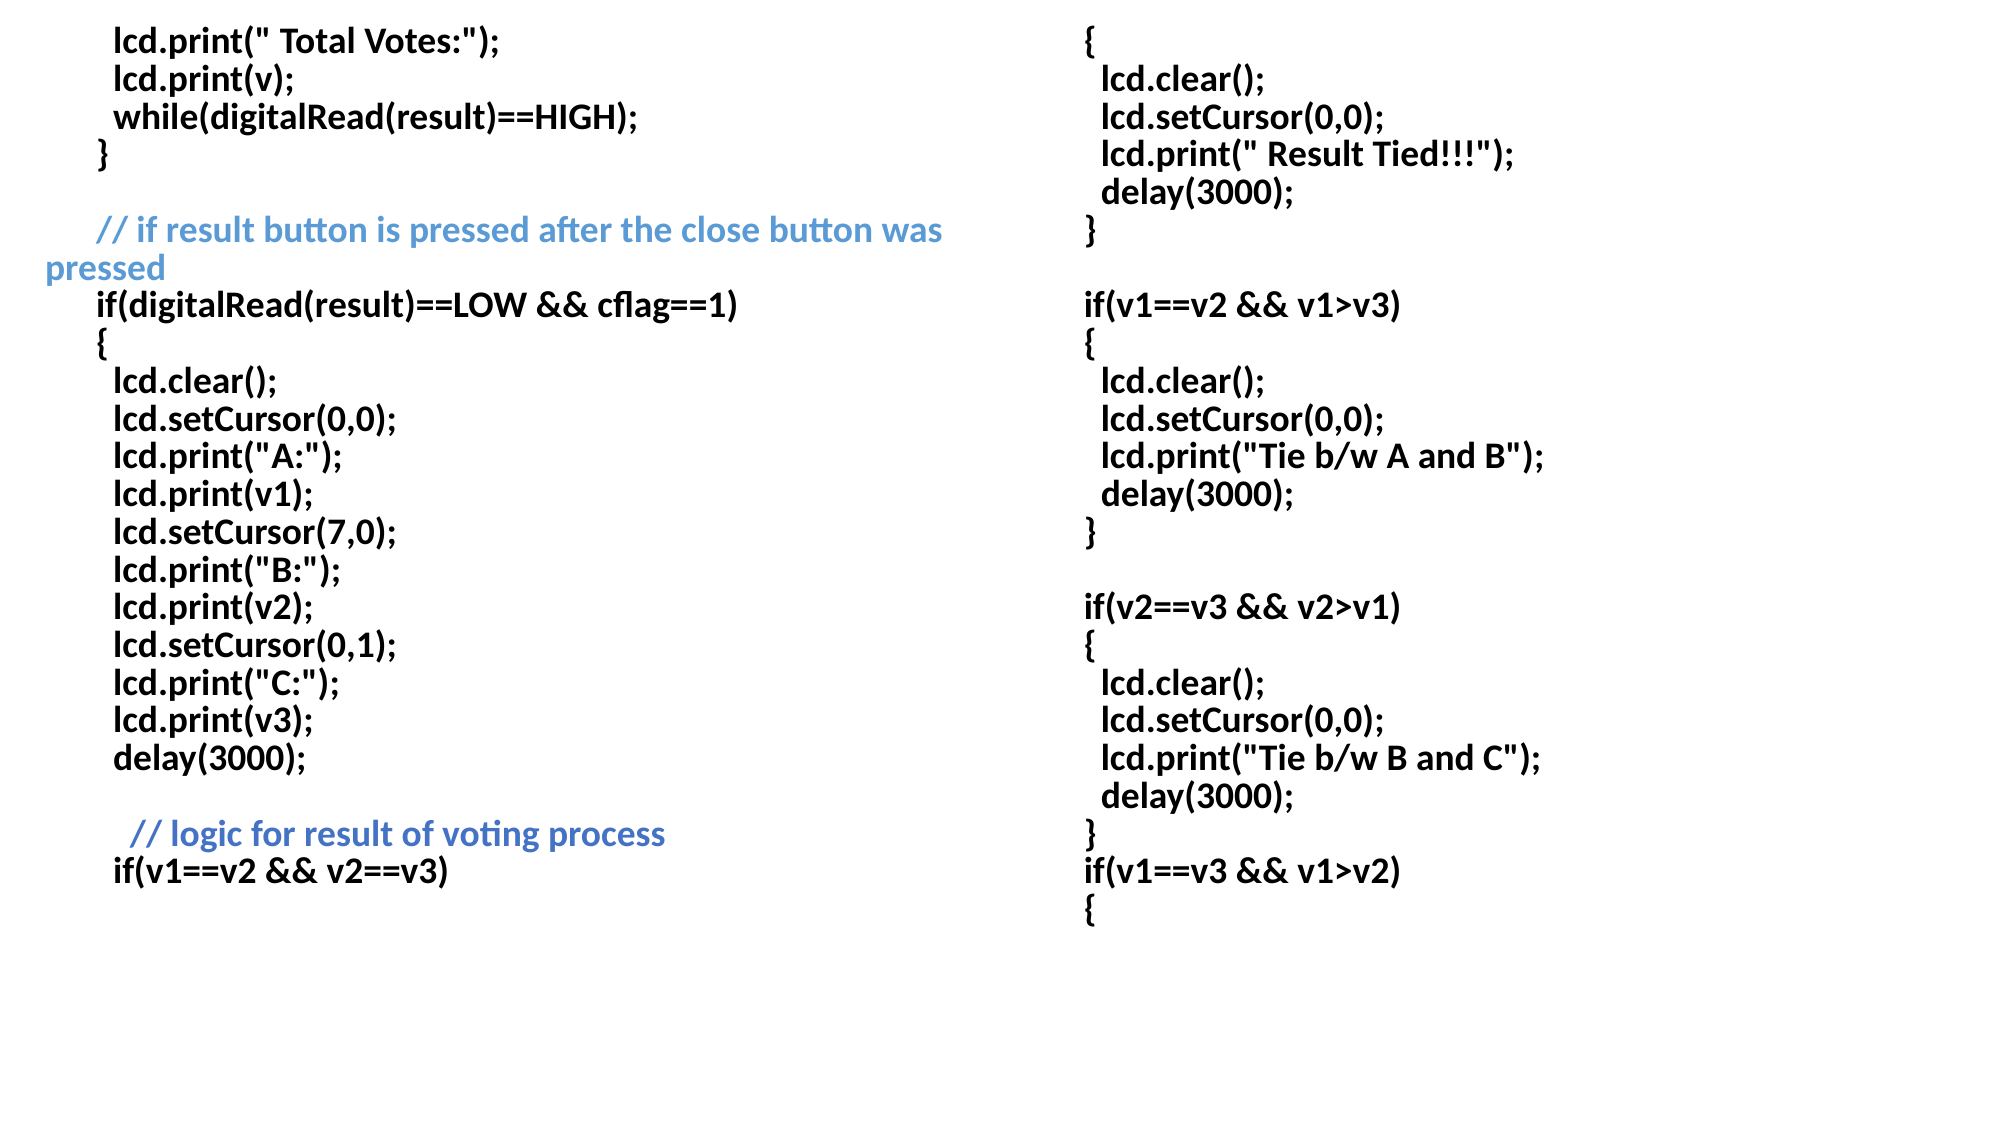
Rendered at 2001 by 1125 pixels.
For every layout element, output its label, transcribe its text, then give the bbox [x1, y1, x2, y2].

table_header lcd.print(" Total Votes:"); lcd.print(v); while(digitalRead(result)==HIGH); } // if result button is pressed after the close button was pressed if(digitalRead(result)==LOW && cflag==1) { lcd.clear(); lcd.setCursor(0,0); lcd.print("A:"); lcd.print(v1); lcd.setCursor(7,0); lcd.print("B:"); lcd.print(v2); lcd.setCursor(0,1); lcd.print("C:"); lcd.print(v3); delay(3000); // logic for result of voting process if(v1==v2 && v2==v3) [31, 19, 1000, 1106]
table_header { lcd.clear(); lcd.setCursor(0,0); lcd.print(" Result Tied!!!"); delay(3000); } if(v1==v2 && v1>v3) { lcd.clear(); lcd.setCursor(0,0); lcd.print("Tie b/w A and B"); delay(3000); } if(v2==v3 && v2>v1) { lcd.clear(); lcd.setCursor(0,0); lcd.print("Tie b/w B and C"); delay(3000); } if(v1==v3 && v1>v2) { [1002, 19, 1970, 1106]
